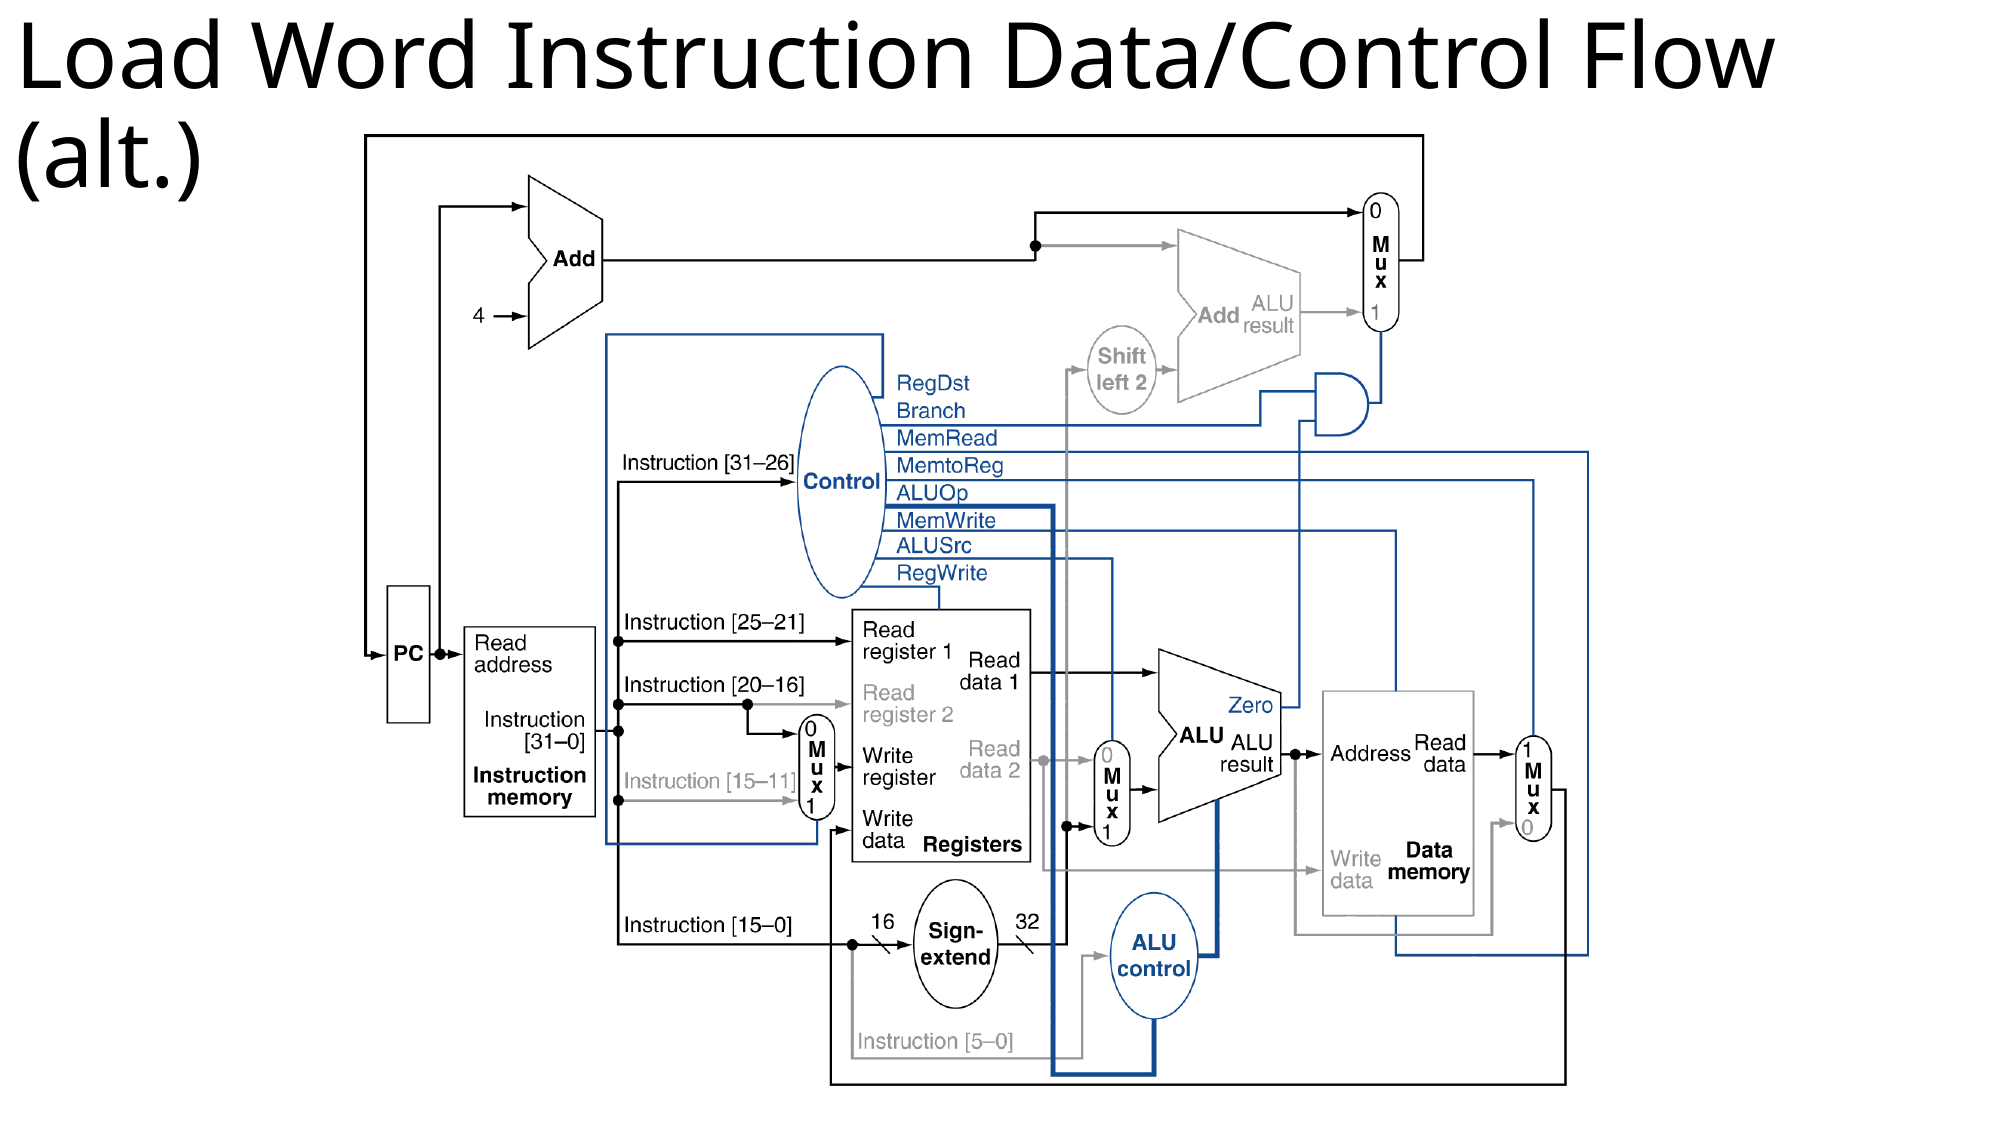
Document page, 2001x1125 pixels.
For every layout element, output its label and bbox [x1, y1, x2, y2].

picture [364, 134, 1589, 1086]
title [0, 0, 1993, 218]
